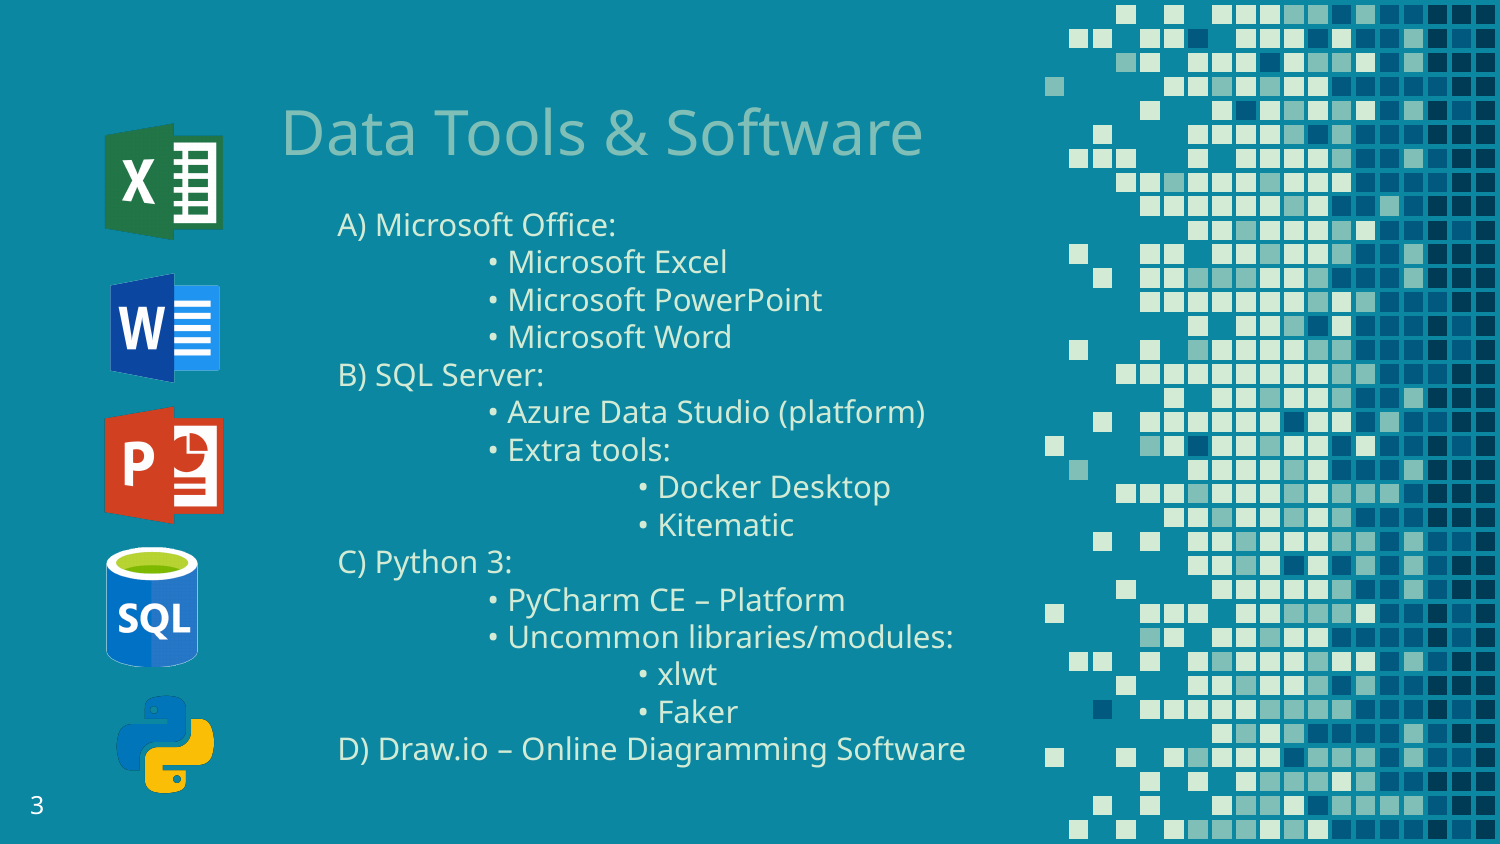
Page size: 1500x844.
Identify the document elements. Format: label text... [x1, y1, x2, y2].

list Data Tools & Software [265, 77, 1026, 684]
text_box A) Microsoft Office: • Microsoft Excel • Microsoft PowerPoint • Microsoft Word B) SQL Server: • Azure Data Studio (platform) • Extra tools: • Docker Desktop • Kitematic C) Python 3: • PyCharm CE – Platform • Uncommon libraries/modules: • xlwt • Faker D) Draw.io – Online Diagramming Software [322, 197, 982, 775]
picture [92, 547, 212, 667]
picture [92, 255, 238, 533]
picture [98, 117, 231, 249]
slide_number 3 [15, 774, 105, 839]
picture [104, 683, 228, 806]
